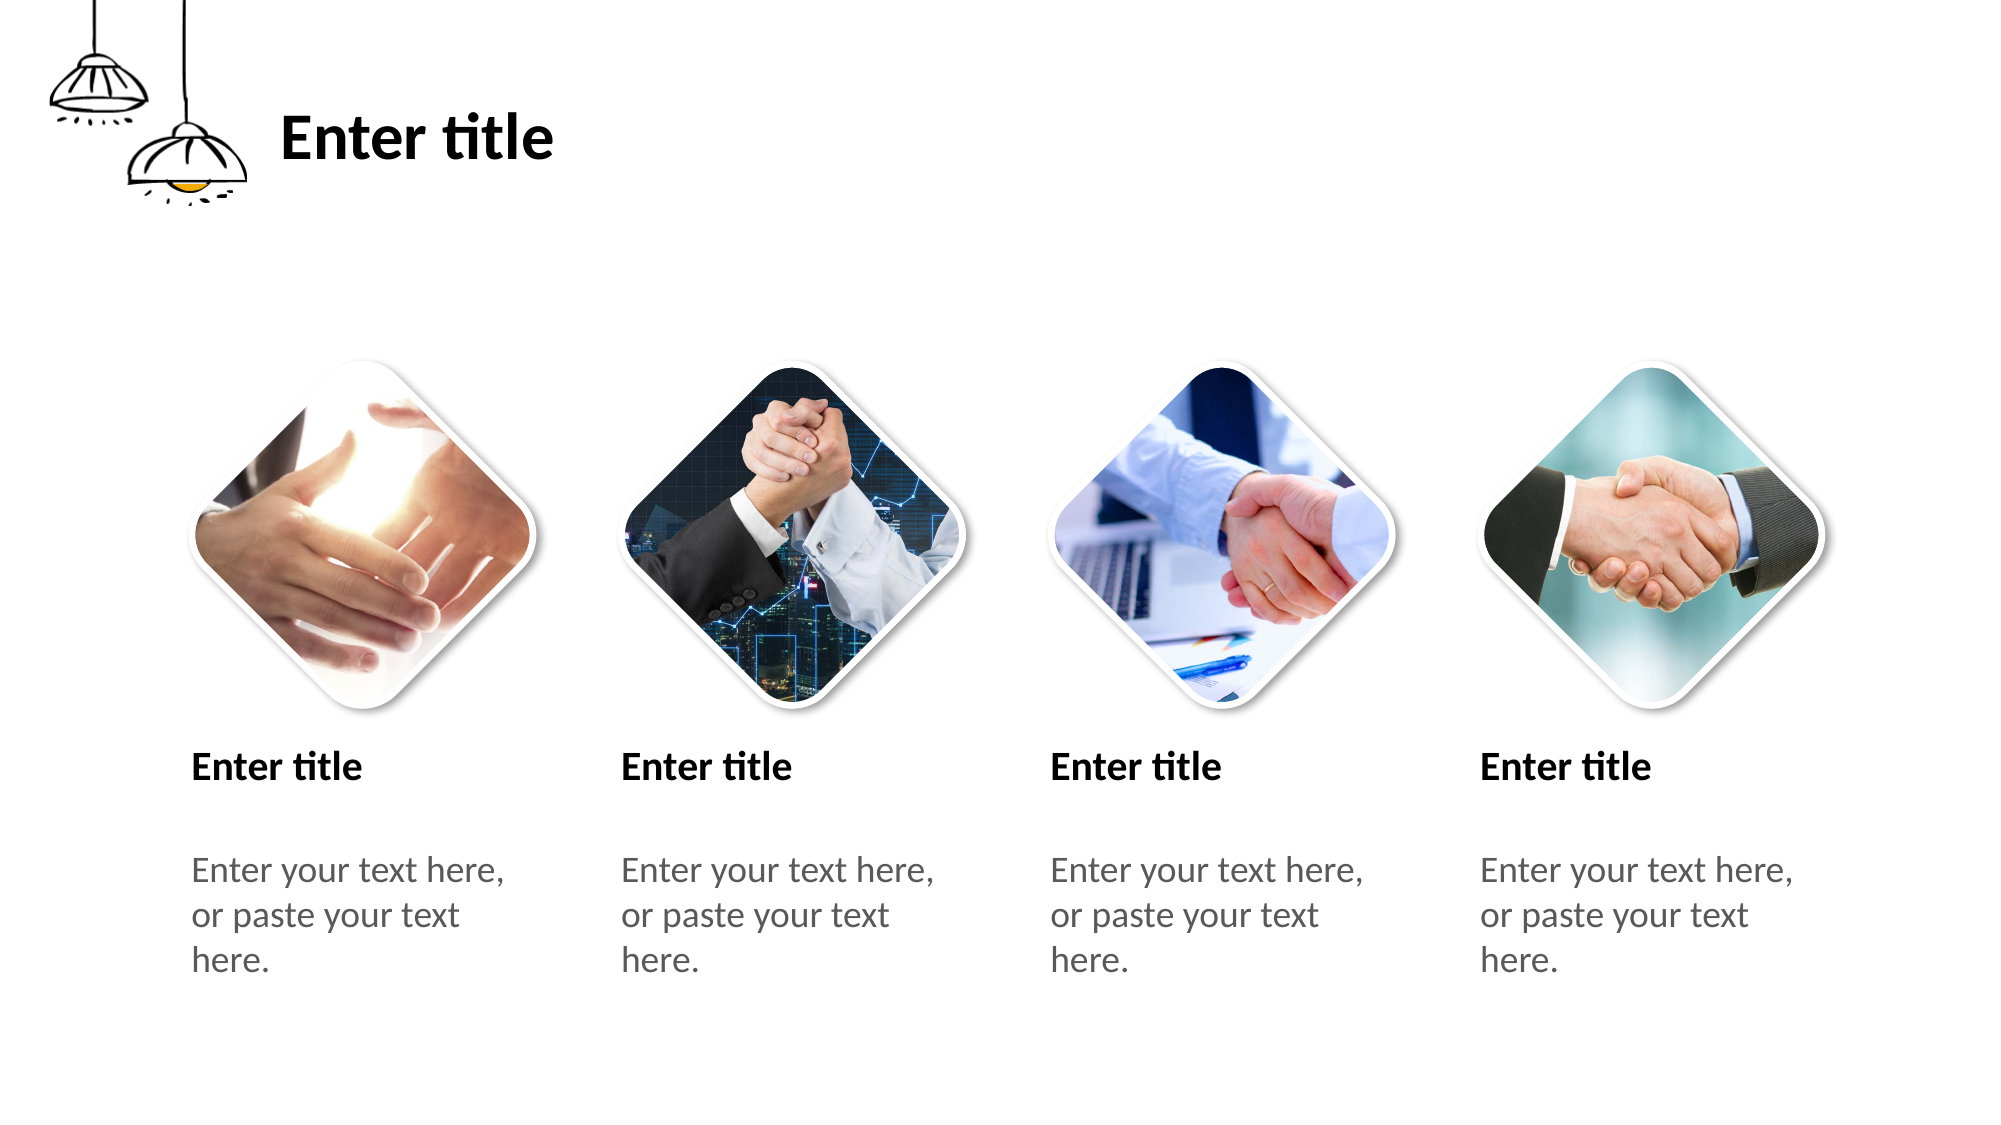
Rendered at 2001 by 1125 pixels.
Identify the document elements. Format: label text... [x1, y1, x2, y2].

text_box Enter title [1465, 759, 1822, 833]
text_box Enter your text here, or paste your text here. [1465, 837, 1822, 1064]
text_box [620, 363, 964, 707]
text_box Enter your text here, or paste your text here. [1035, 837, 1393, 1064]
picture [49, 0, 247, 206]
text_box Enter title [606, 759, 963, 833]
text_box [1479, 363, 1823, 707]
text_box [1050, 363, 1394, 707]
text_box Enter title [176, 759, 534, 833]
text_box [190, 363, 535, 707]
text_box Enter title [1035, 759, 1393, 833]
title Enter title [265, 100, 1876, 238]
text_box Enter your text here, or paste your text here. [176, 837, 534, 1064]
text_box Enter your text here, or paste your text here. [606, 837, 963, 1064]
